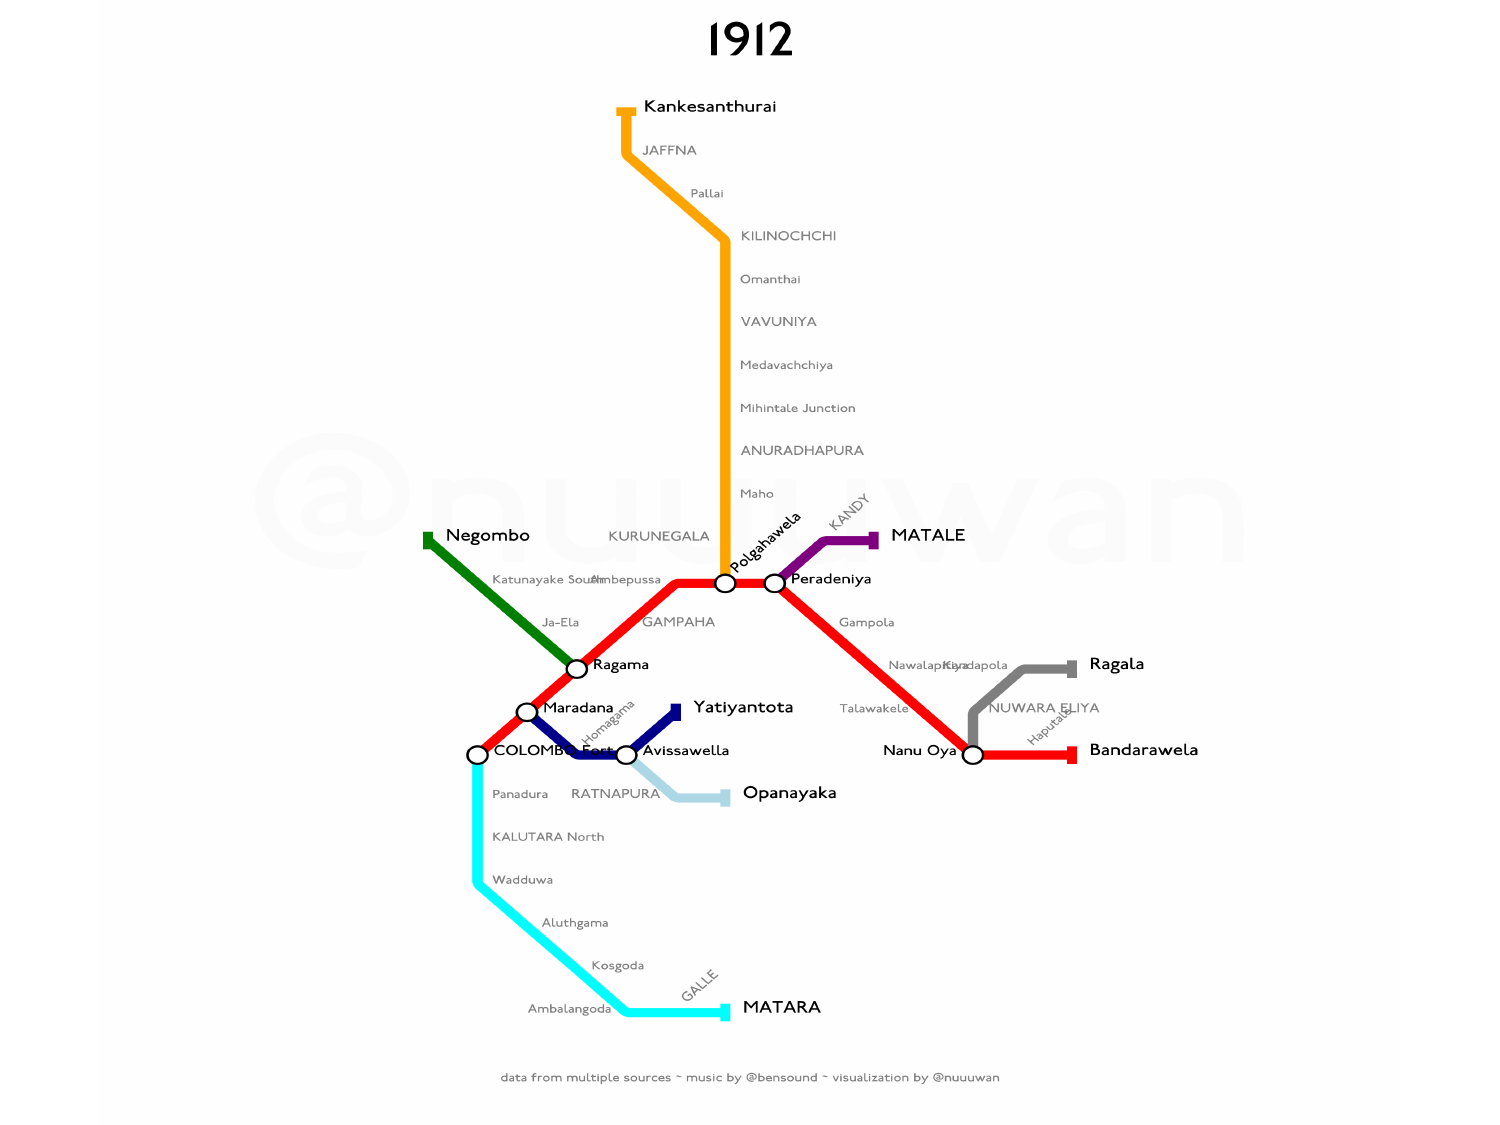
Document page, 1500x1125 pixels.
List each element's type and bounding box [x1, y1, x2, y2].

picture [100, 0, 1400, 1125]
